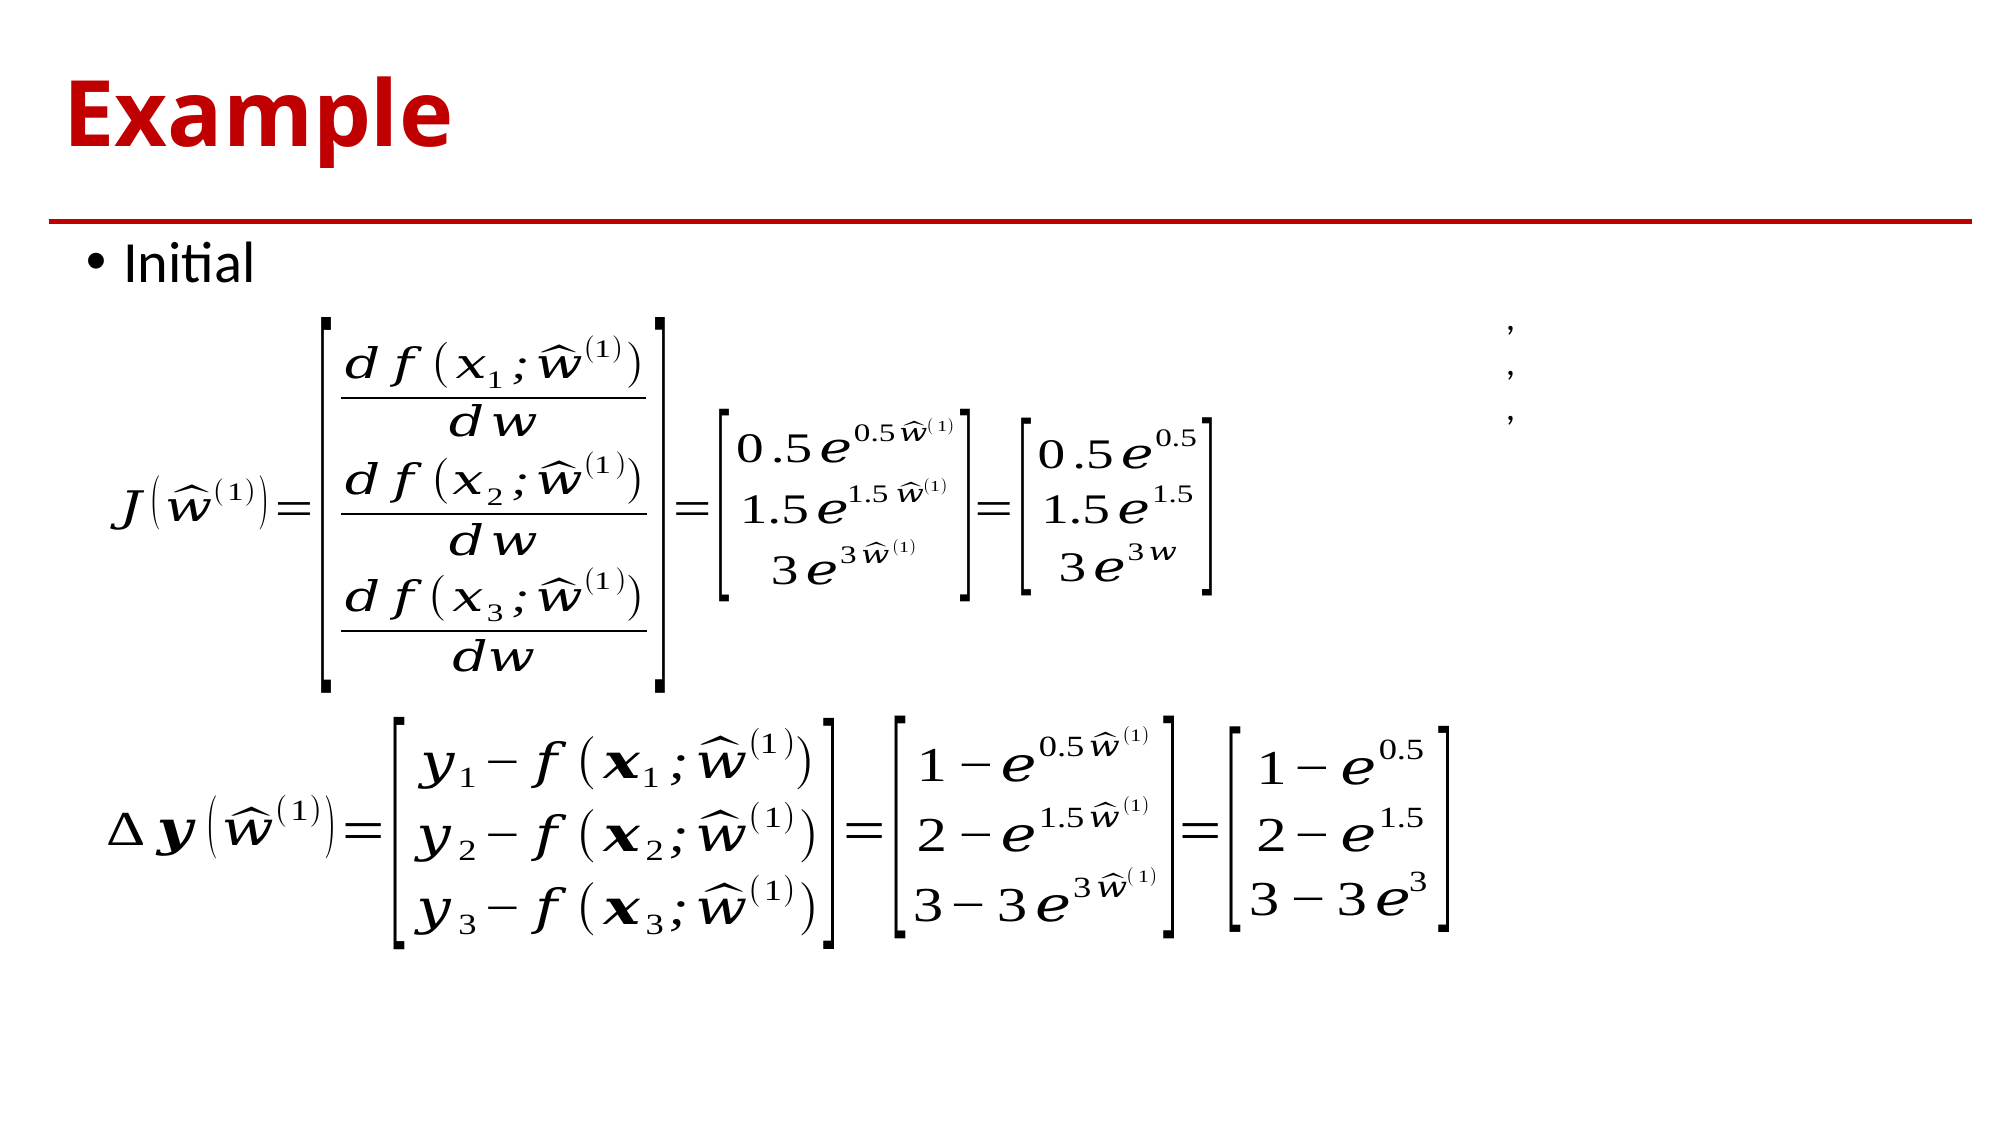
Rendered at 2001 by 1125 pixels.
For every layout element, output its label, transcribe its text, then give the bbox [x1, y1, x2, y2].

title Example [48, 41, 1972, 192]
